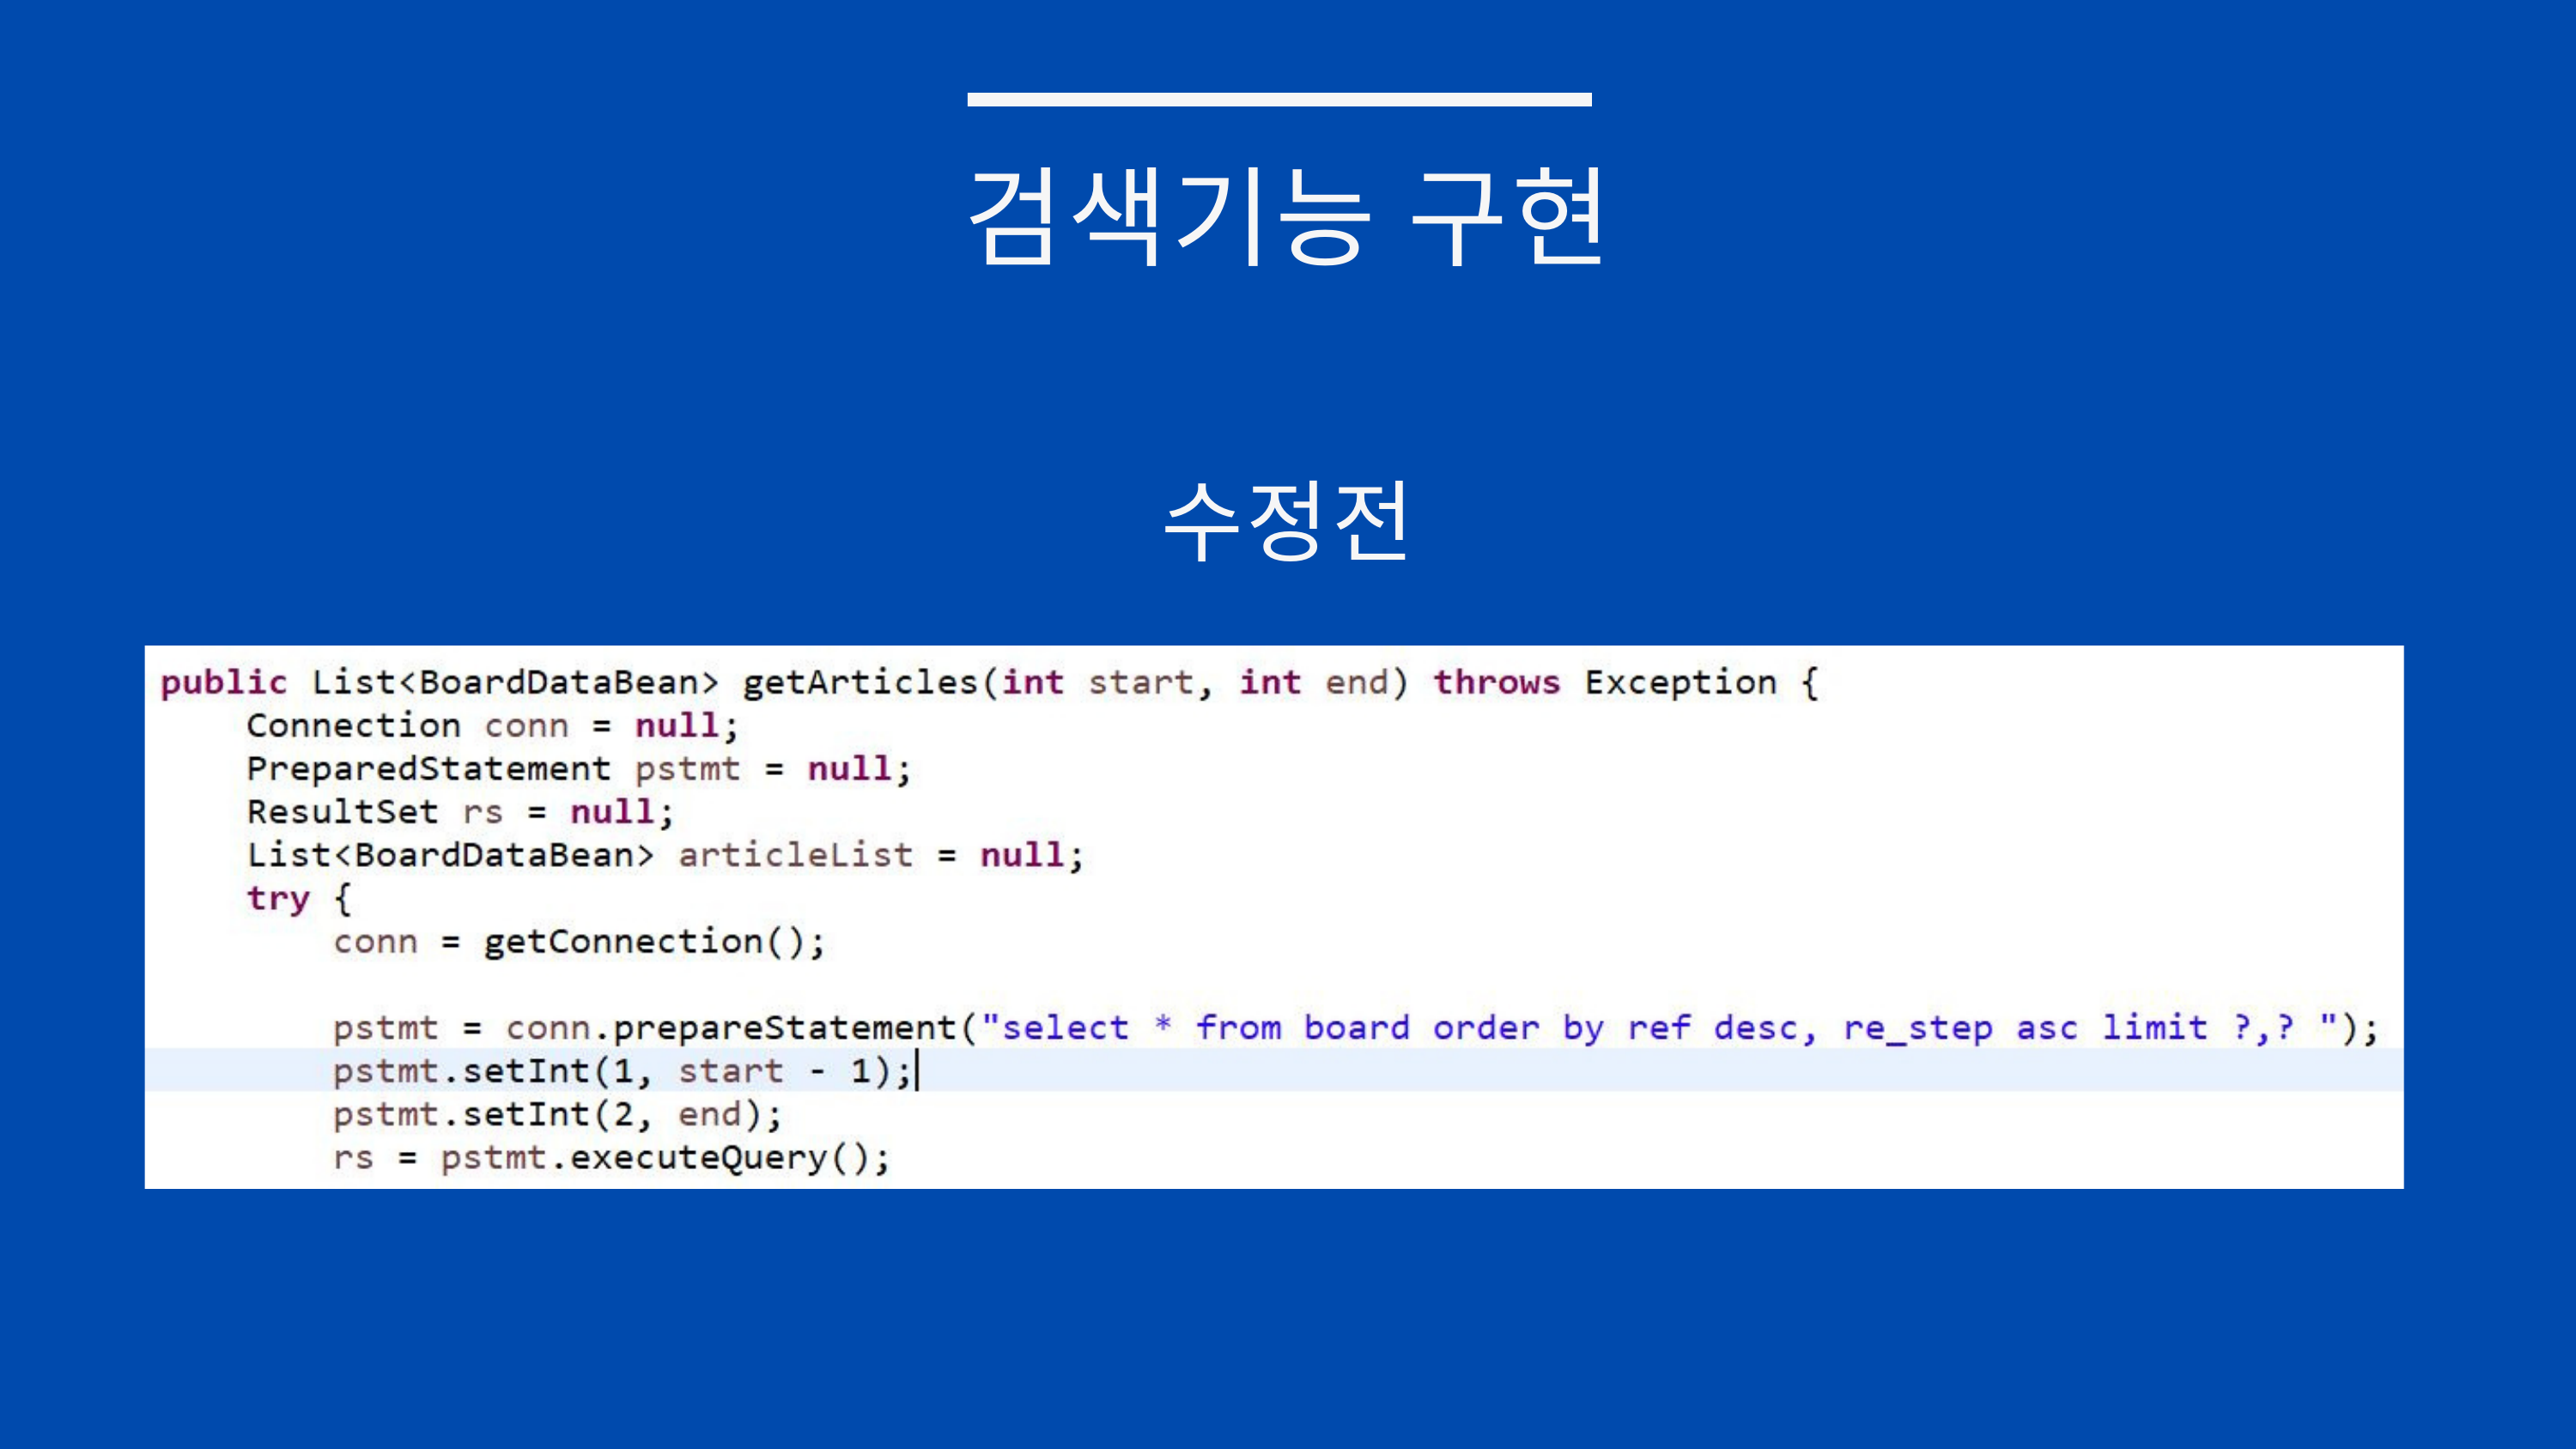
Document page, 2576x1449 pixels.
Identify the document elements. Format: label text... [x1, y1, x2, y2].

text_box 수정전 [1159, 447, 1417, 573]
text_box 검색기능 구현 [144, 127, 2432, 281]
text_box [144, 646, 2404, 1189]
